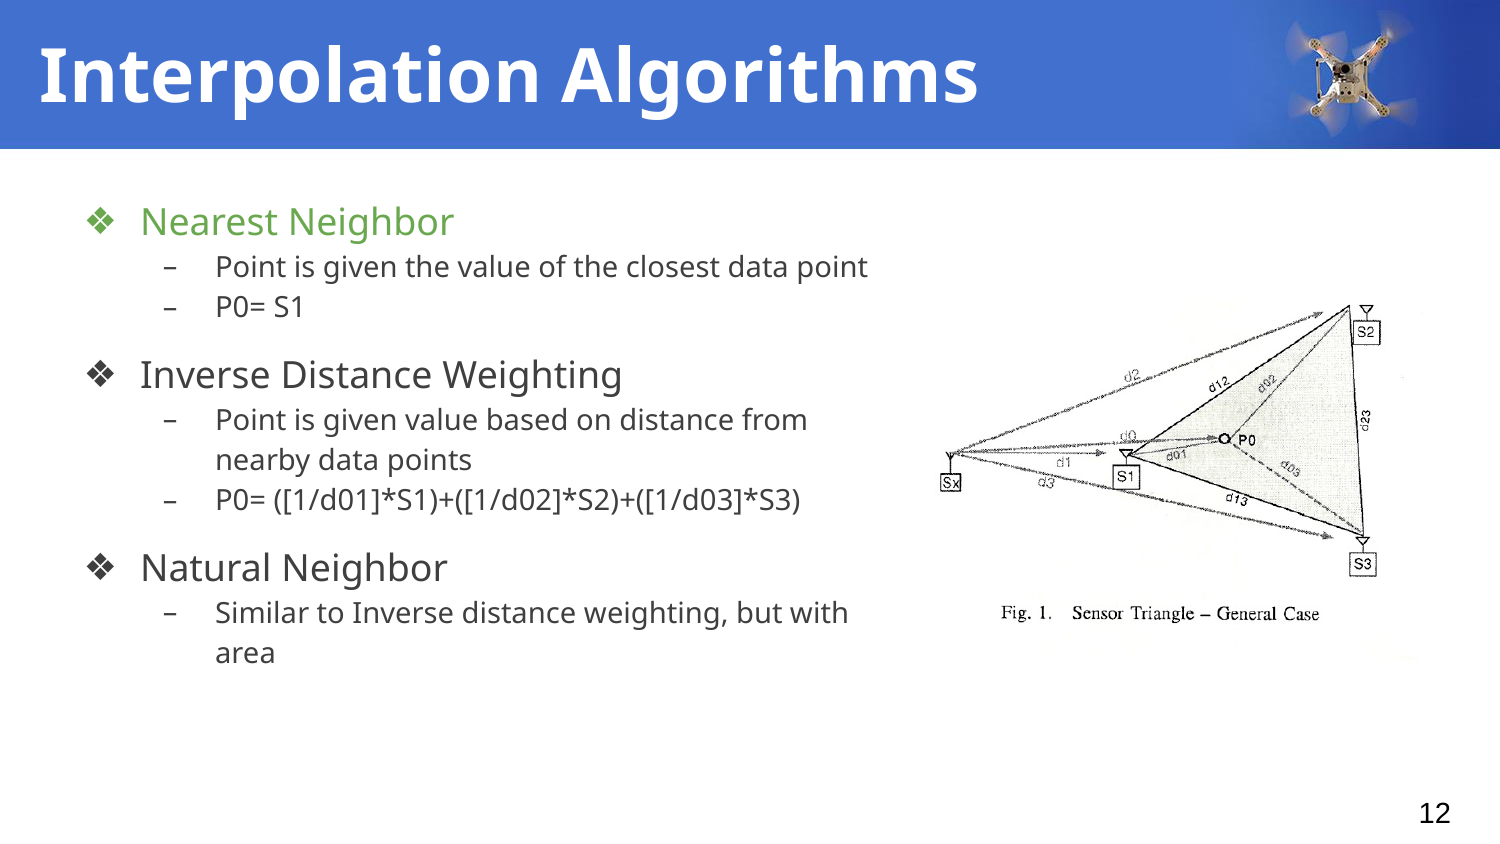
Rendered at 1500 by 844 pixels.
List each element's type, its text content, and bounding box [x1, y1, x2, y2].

slide_number 12 [1403, 779, 1494, 844]
list Nearest Neighbor Point is given the value of the closest data point P0= S1 Inverse Distance Weighting Point is given value based on distance from nearby data points P0= ([1/d01]*S1)+([1/d02]*S2)+([1/d03]*S3) Natural Neighbor Similar to Inverse distance weighting, but with area [50, 176, 886, 780]
picture [0, 0, 1500, 844]
title Interpolation Algorithms [24, 0, 1309, 146]
